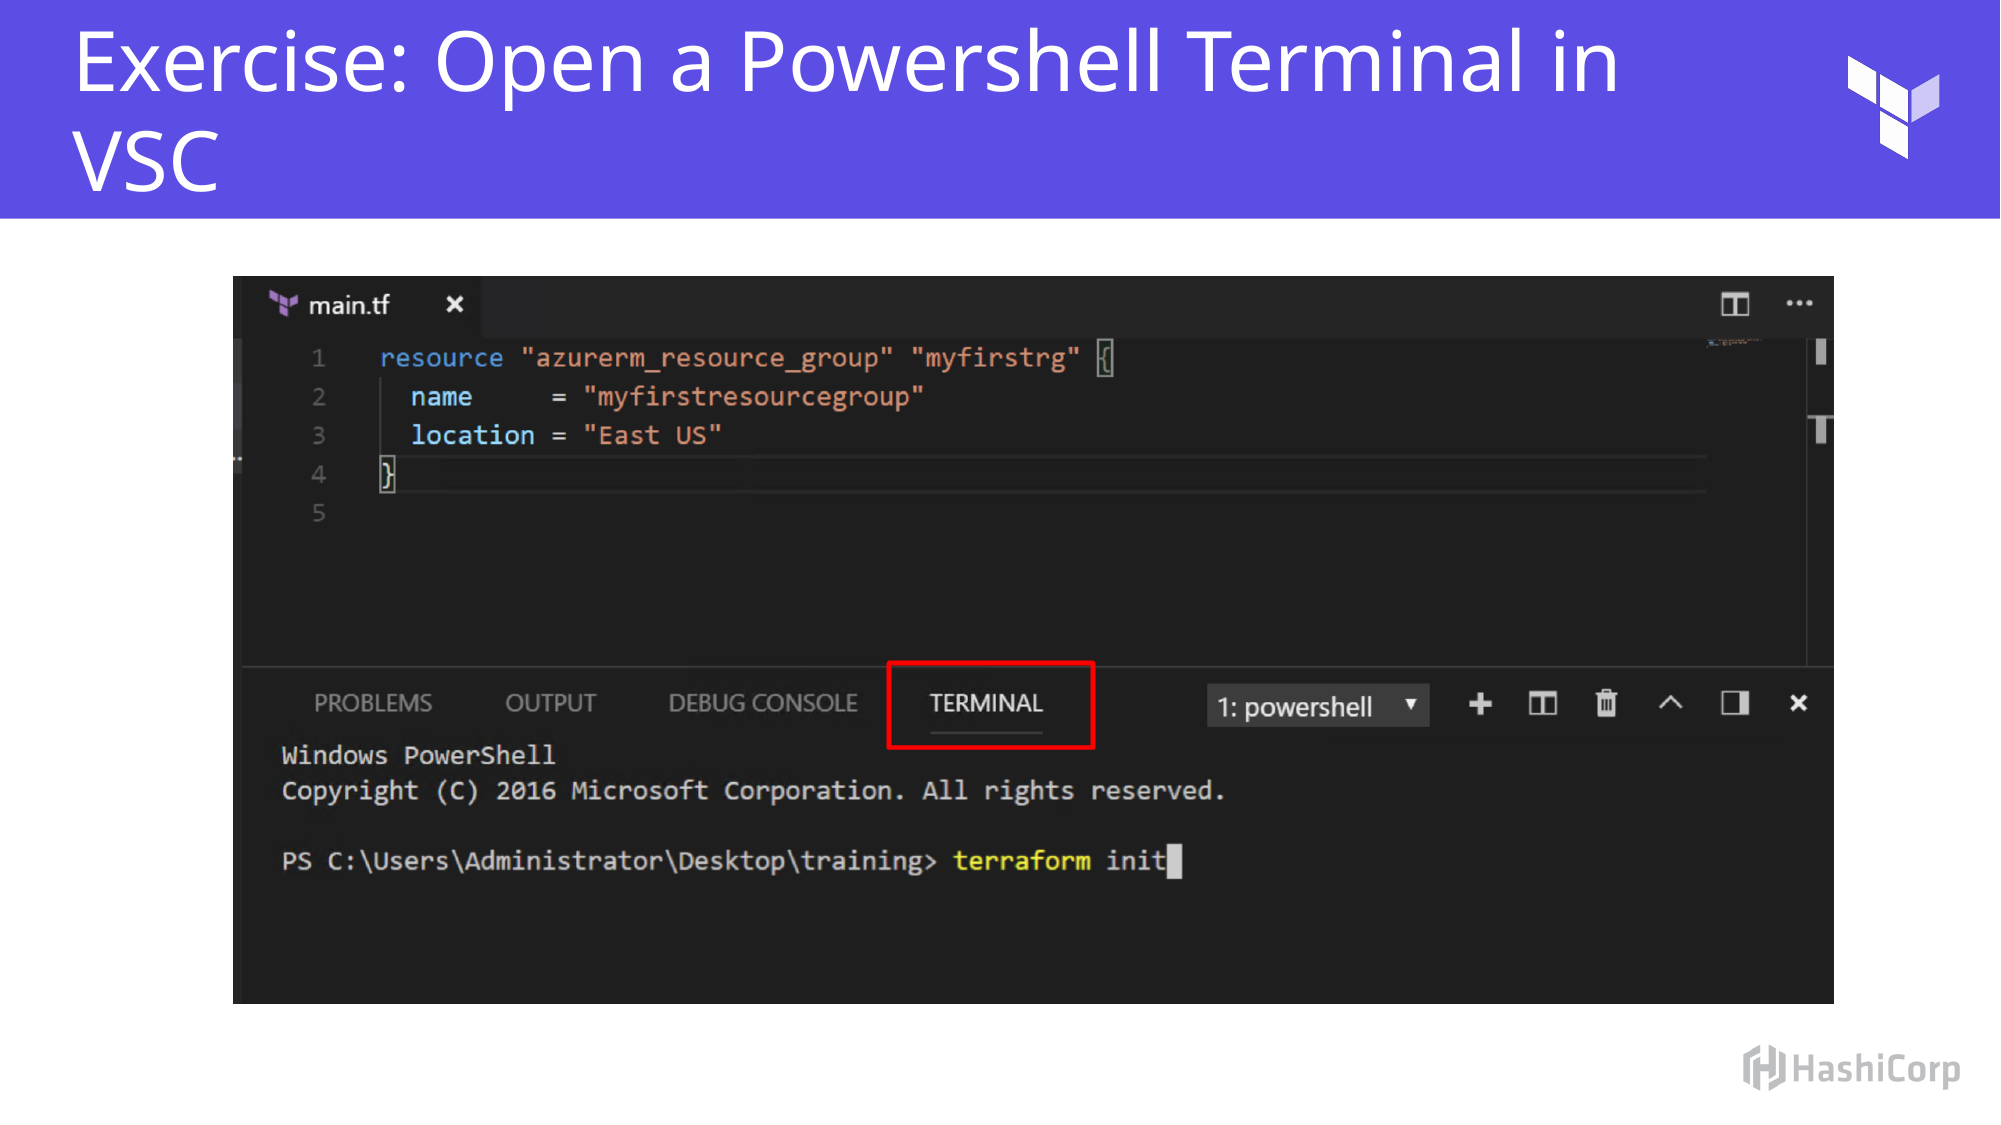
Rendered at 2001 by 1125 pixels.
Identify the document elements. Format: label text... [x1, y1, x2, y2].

picture [233, 275, 1834, 1004]
picture [1848, 55, 1940, 161]
title Exercise: Open a Powershell Terminal in VSC [63, 29, 1796, 187]
